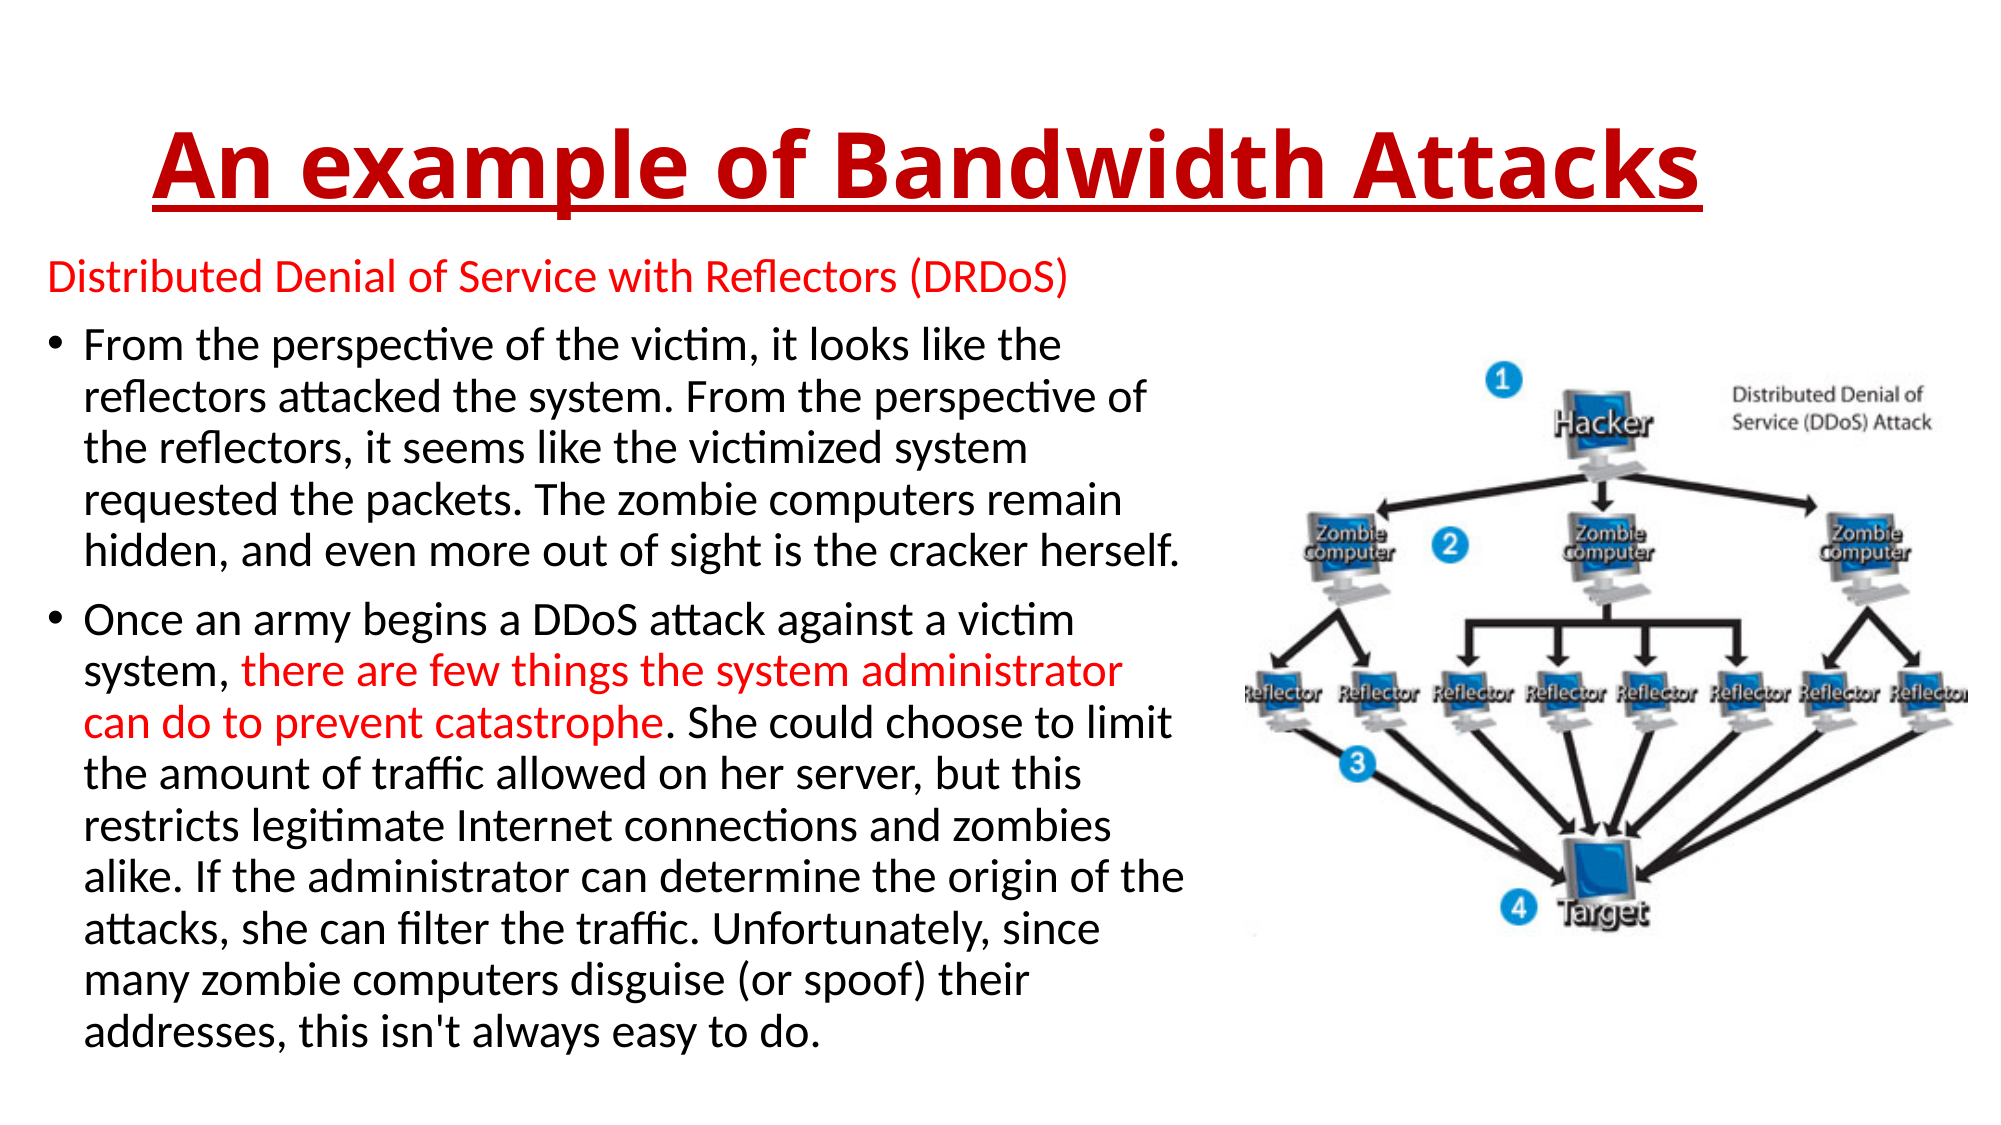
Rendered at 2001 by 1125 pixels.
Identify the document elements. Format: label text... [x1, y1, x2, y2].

title An example of Bandwidth Attacks [137, 59, 1863, 278]
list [1245, 343, 1968, 937]
list Distributed Denial of Service with Reflectors (DRDoS) From the perspective of the victim, it looks like the reflectors attacked the system. From the perspective of the reflectors, it seems like the victimized system requested the packets. The zombie computers remain hidden, and even more out of sight is the cracker herself. Once an army begins a DDoS attack against a victim system, there are few things the system administrator can do to prevent catastrophe. She could choose to limit the amount of traffic allowed on her server, but this restricts legitimate Internet connections and zombies alike. If the administrator can determine the origin of the attacks, she can filter the traffic. Unfortunately, since many zombie computers disguise (or spoof) their addresses, this isn't always easy to do. [32, 243, 1209, 1081]
